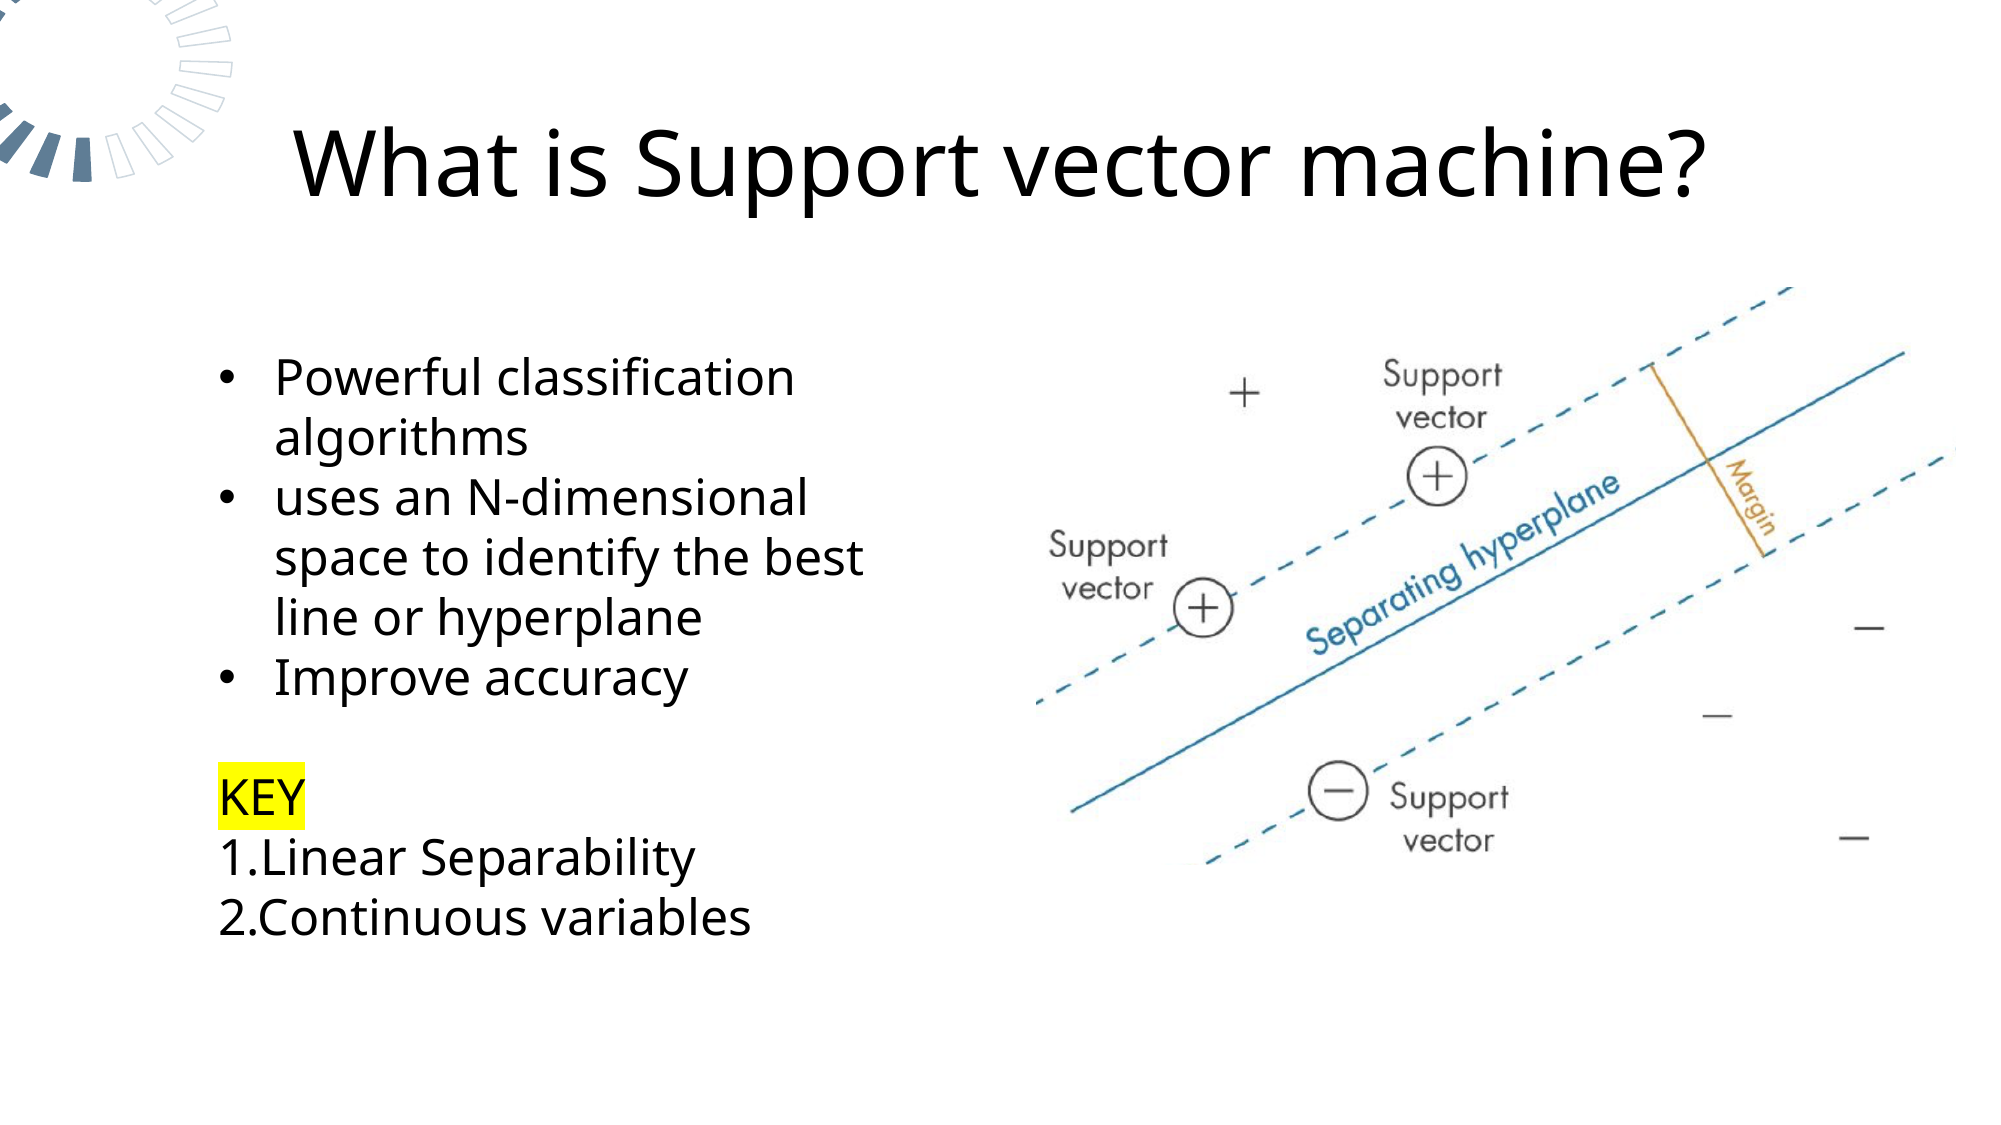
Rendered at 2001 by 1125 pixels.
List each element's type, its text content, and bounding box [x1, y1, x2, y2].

title What is Support vector machine? [157, 97, 1843, 223]
picture [1036, 286, 1956, 866]
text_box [0, 0, 233, 182]
text_box Powerful classification algorithms uses an N-dimensional space to identify the best line or hyperplane Improve accuracy KEY 1.Linear Separability 2.Continuous variables [198, 325, 920, 660]
